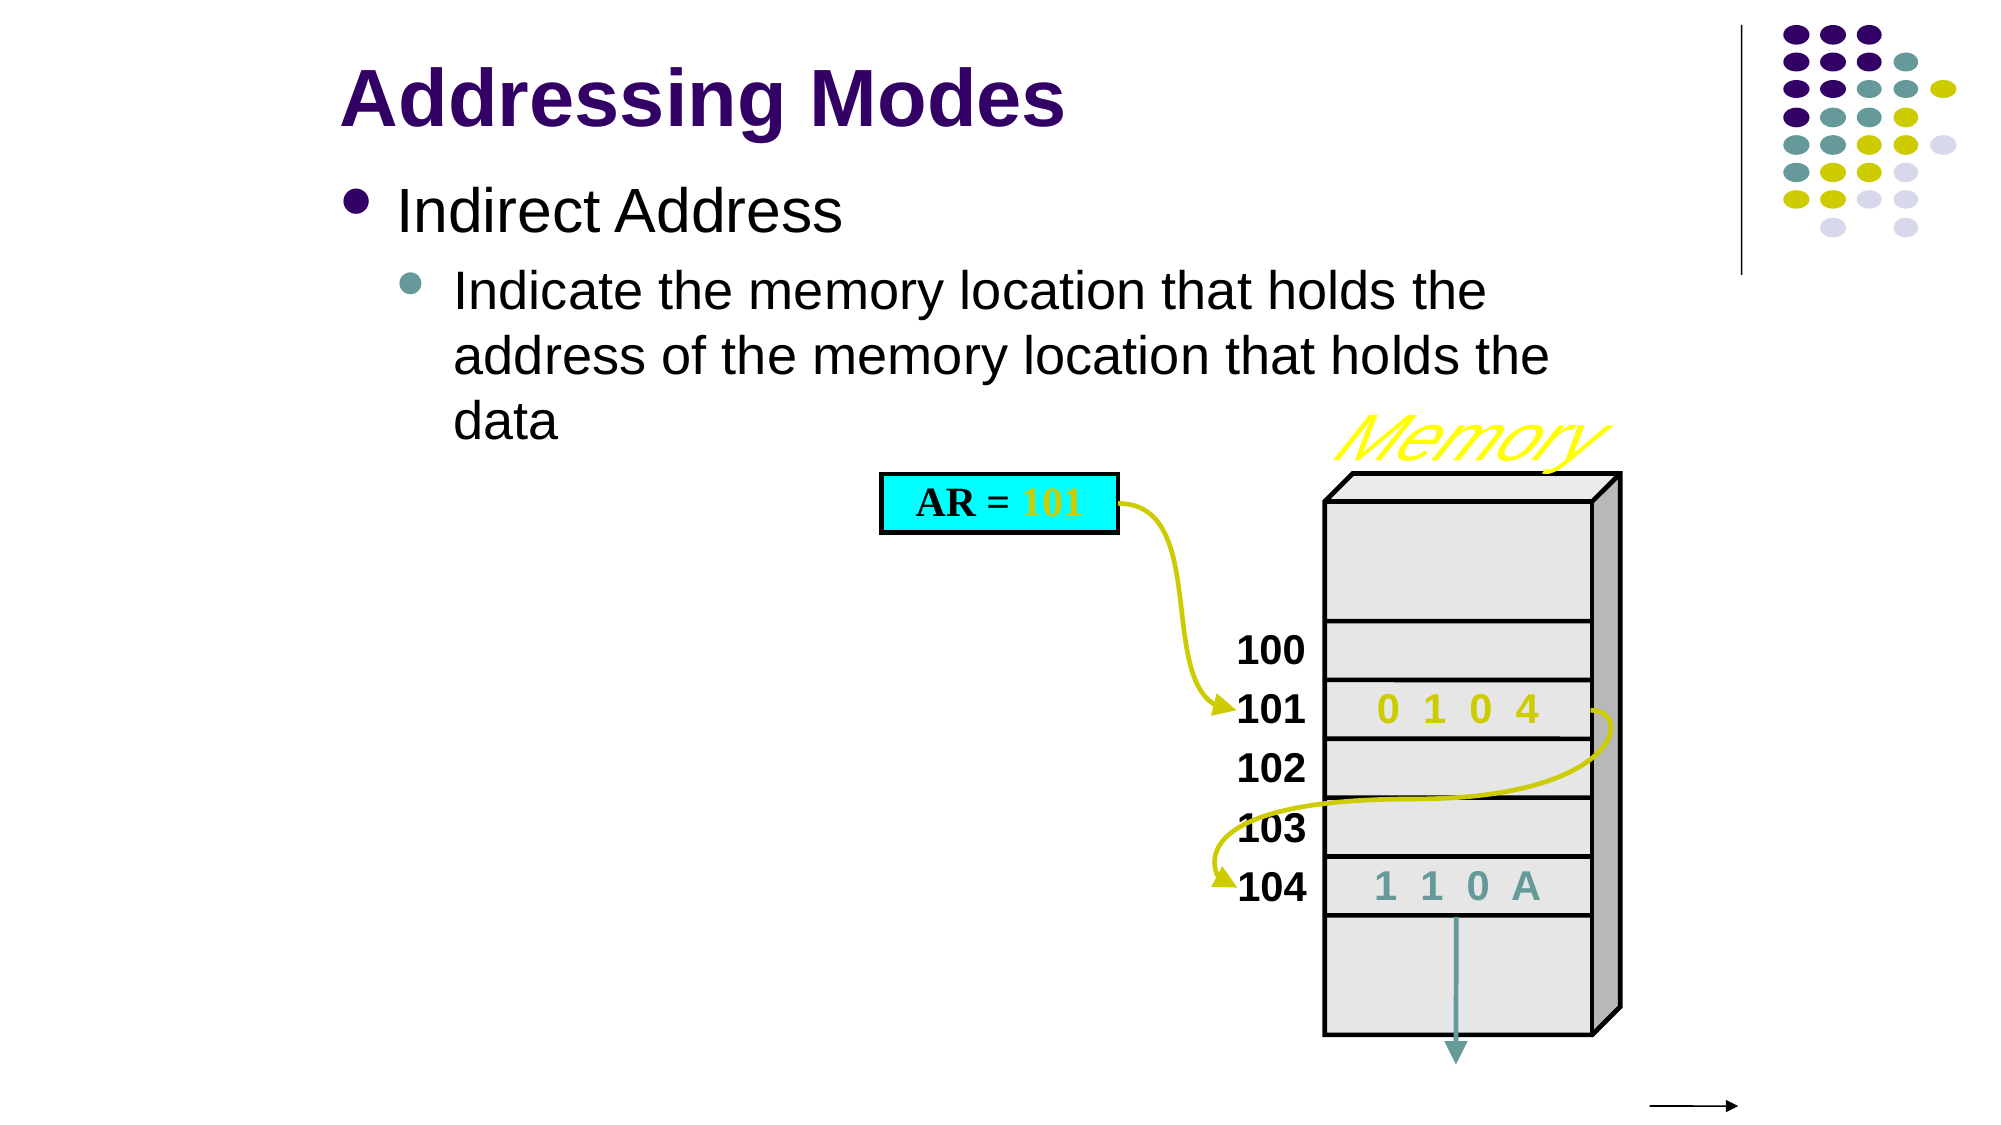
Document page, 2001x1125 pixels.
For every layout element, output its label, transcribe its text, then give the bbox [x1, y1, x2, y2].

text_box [1235, 414, 1621, 1036]
list Indirect Address Indicate the memory location that holds the address of the memory location that holds the data [324, 162, 1675, 485]
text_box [1236, 710, 1591, 888]
text_box AR = 101 [881, 473, 1118, 533]
text_box [1649, 1099, 1739, 1113]
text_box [1120, 503, 1230, 711]
title Addressing Modes [324, 20, 1563, 150]
